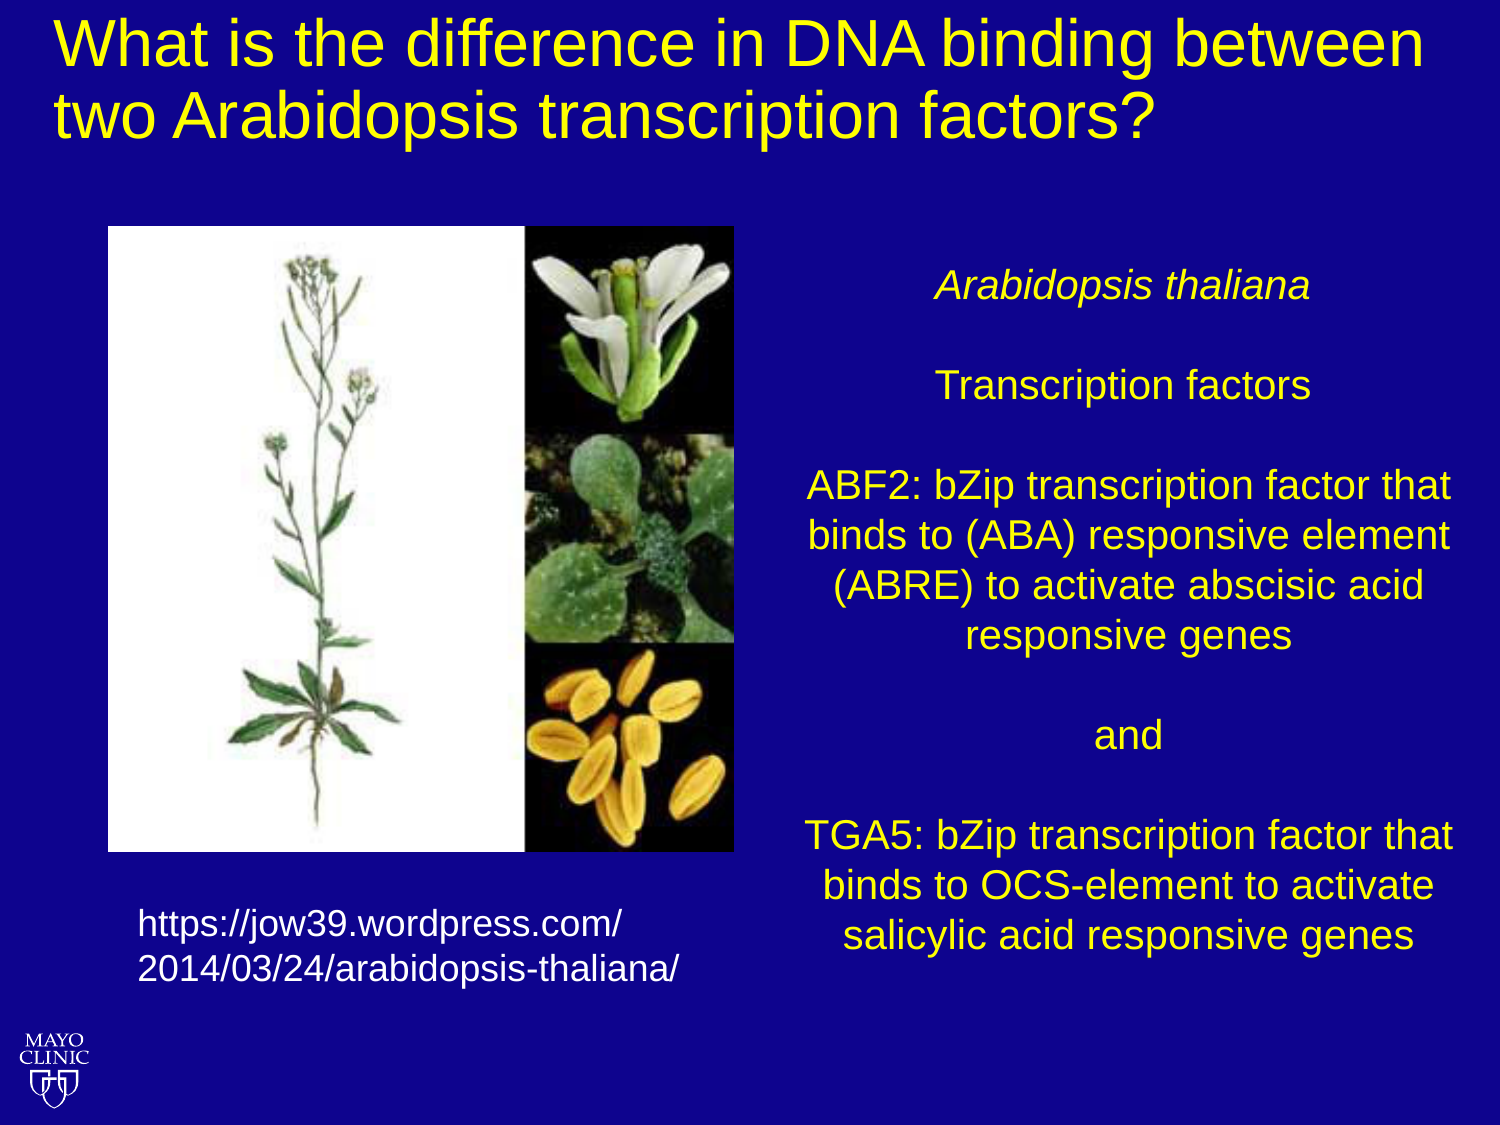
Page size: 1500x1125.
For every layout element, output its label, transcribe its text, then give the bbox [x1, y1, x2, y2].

text_box https://jow39.wordpress.com/2014/03/24/arabidopsis-thaliana/ [122, 891, 771, 996]
title What is the difference in DNA binding between two Arabidopsis transcription factors? [38, 0, 1490, 163]
text_box Arabidopsis thaliana Transcription factors ABF2: bZip transcription factor that binds to (ABA) responsive element (ABRE) to activate abscisic acid responsive genes and TGA5: bZip transcription factor that binds to OCS-element to activate salicylic acid responsive genes [682, 200, 1500, 1125]
picture [108, 226, 734, 853]
